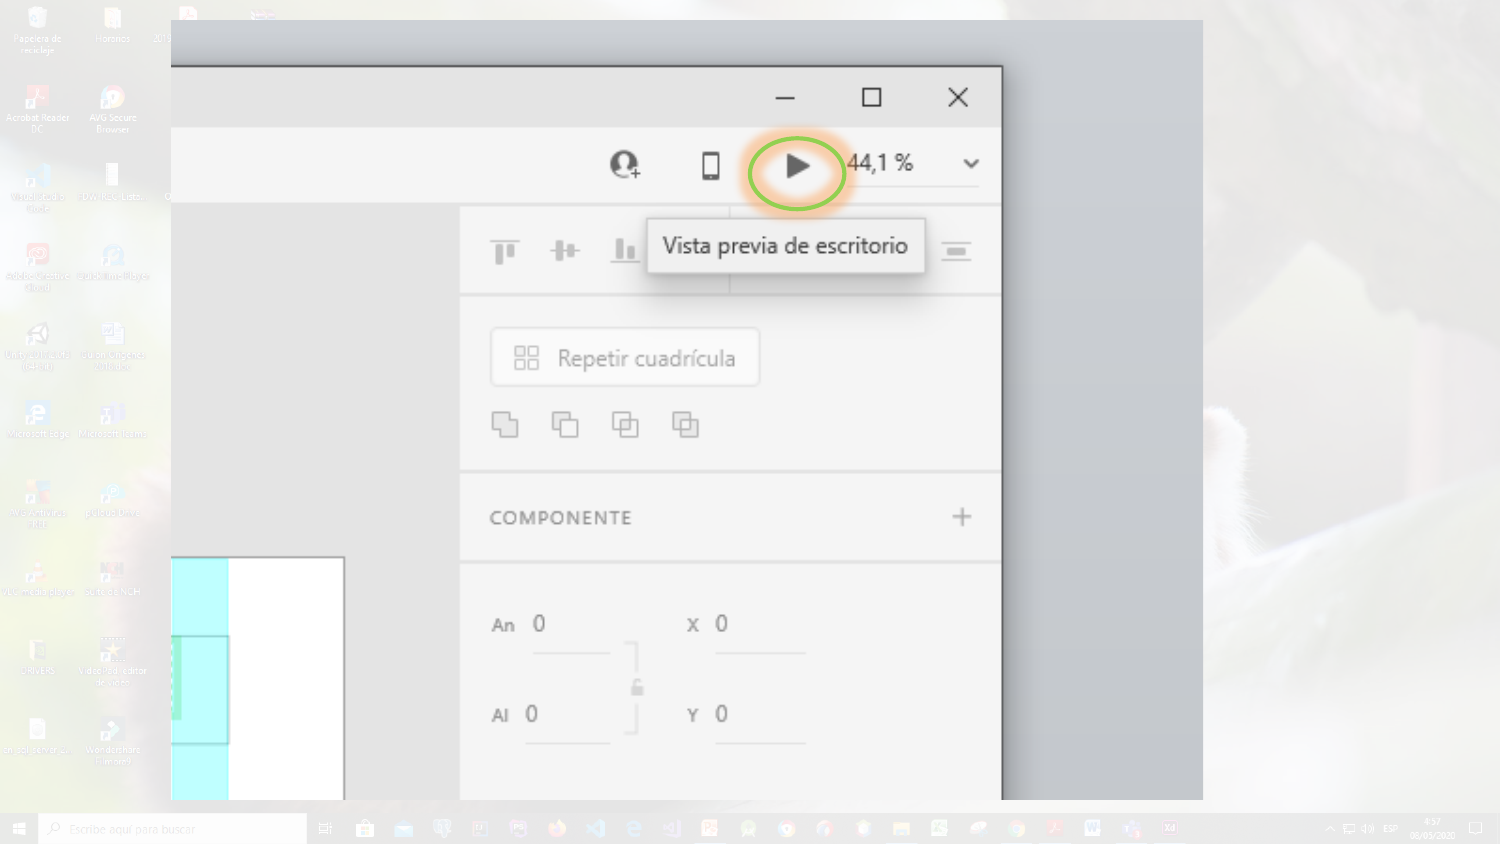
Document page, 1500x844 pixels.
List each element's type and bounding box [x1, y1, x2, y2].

picture [170, 19, 1204, 801]
